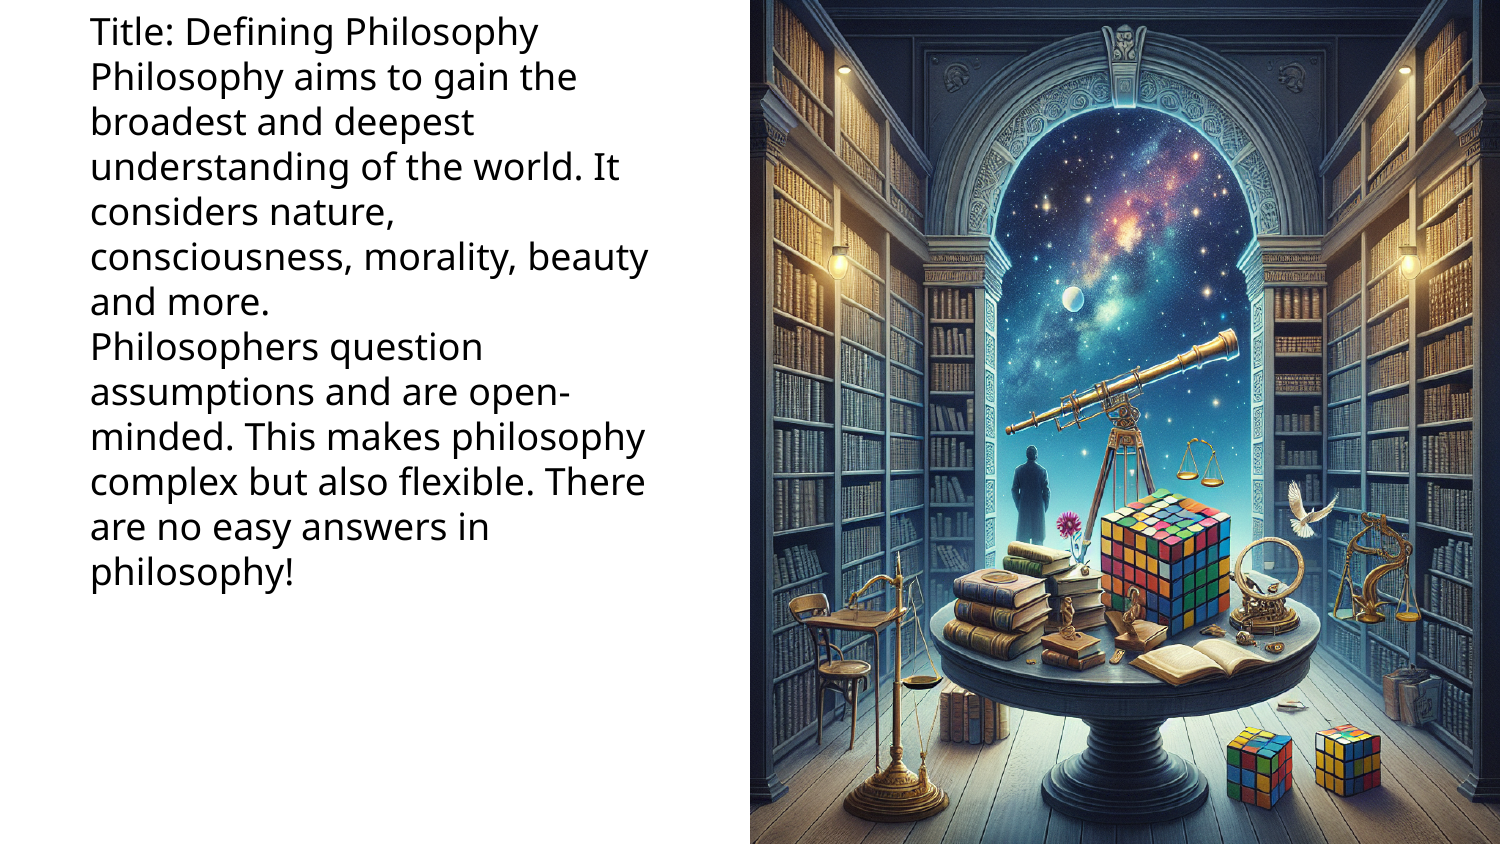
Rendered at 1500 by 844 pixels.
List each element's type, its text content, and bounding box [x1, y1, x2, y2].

picture [749, 0, 1500, 844]
text_box Title: Defining Philosophy Philosophy aims to gain the broadest and deepest understanding of the world. It considers nature, consciousness, morality, beauty and more. Philosophers question assumptions and are open-minded. This makes philosophy complex but also flexible. There are no easy answers in philosophy! [74, 74, 675, 525]
